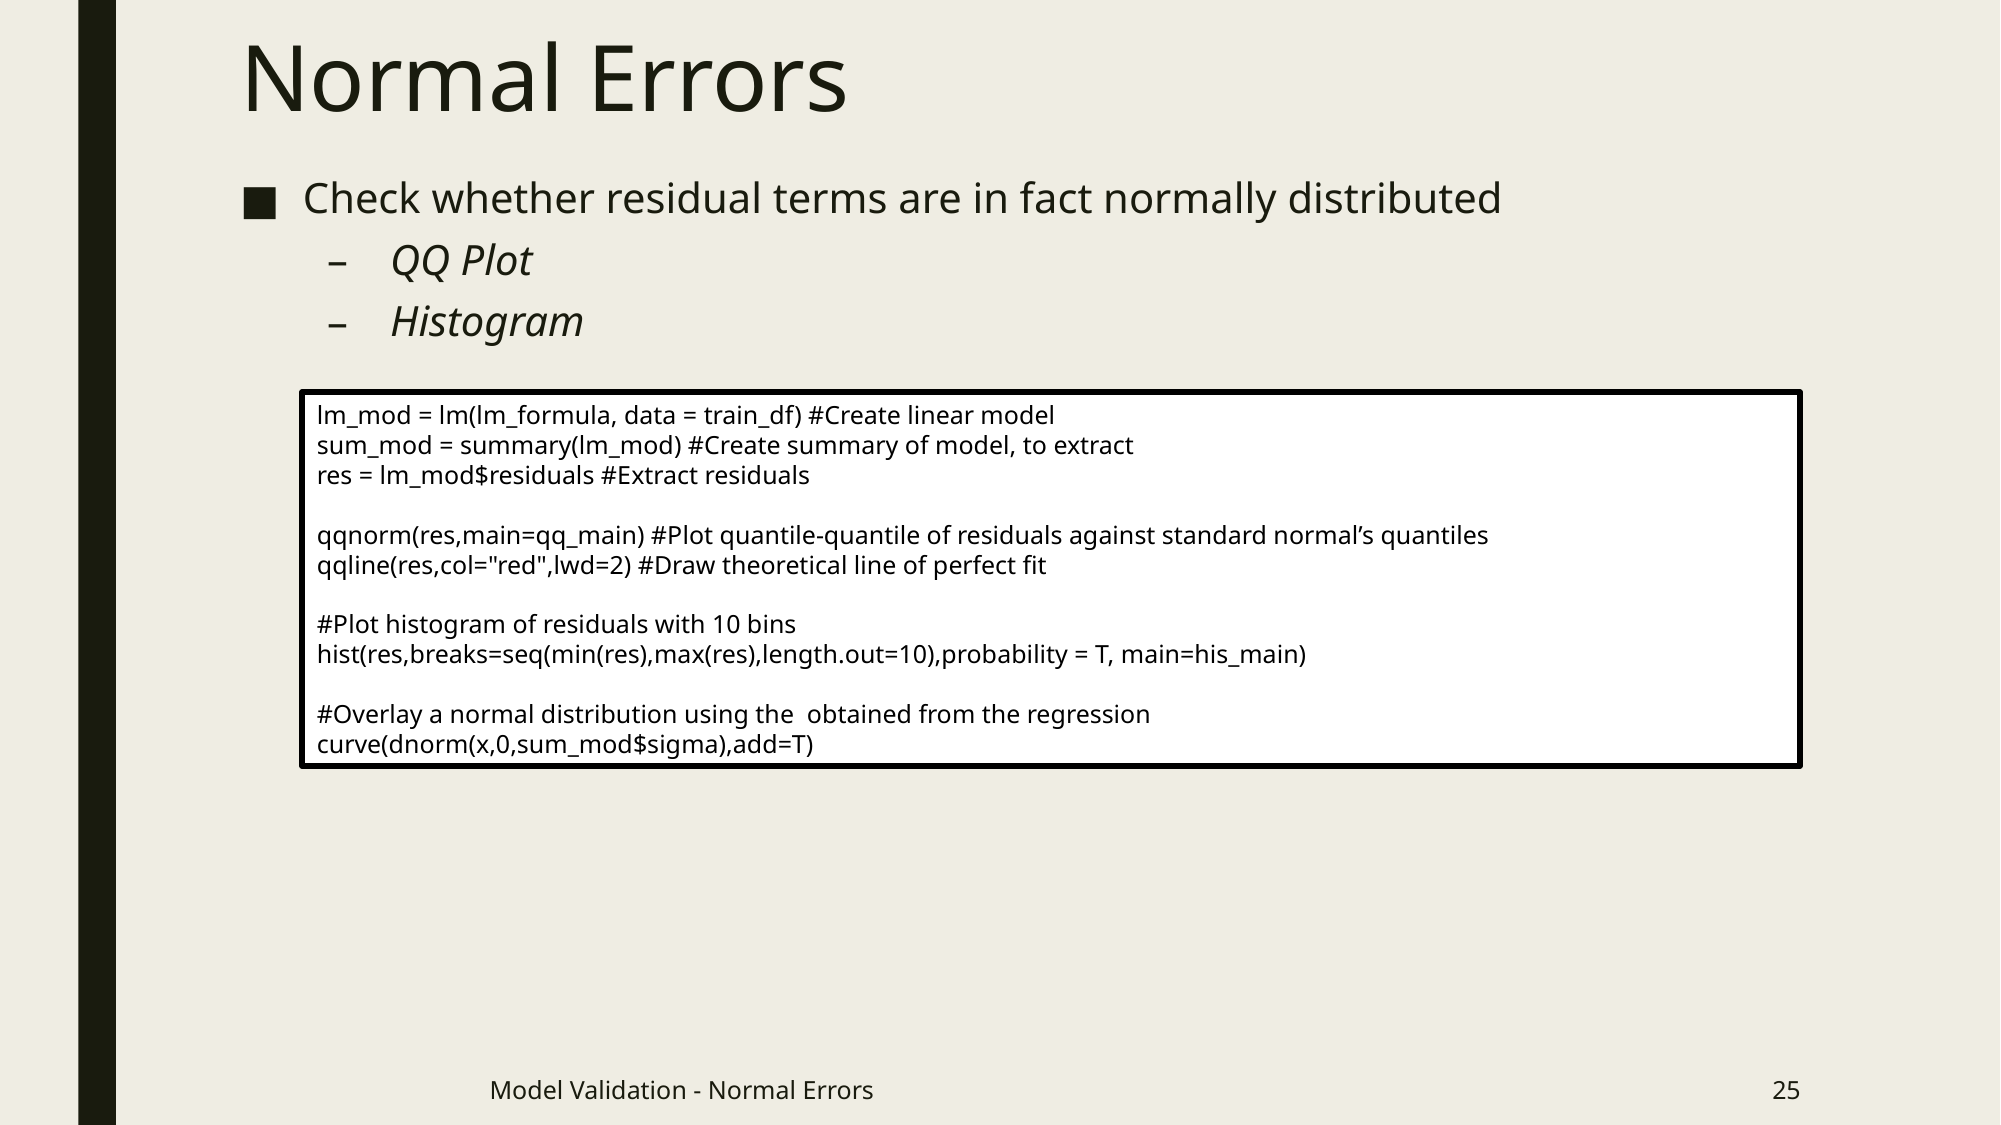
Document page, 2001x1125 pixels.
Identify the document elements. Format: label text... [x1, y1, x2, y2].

slide_number 25 [1553, 1058, 1816, 1125]
footer Model Validation - Normal Errors [474, 1058, 1505, 1125]
title Normal Errors [225, 25, 1800, 142]
list Check whether residual terms are in fact normally distributed QQ Plot Histogram [225, 168, 1800, 366]
